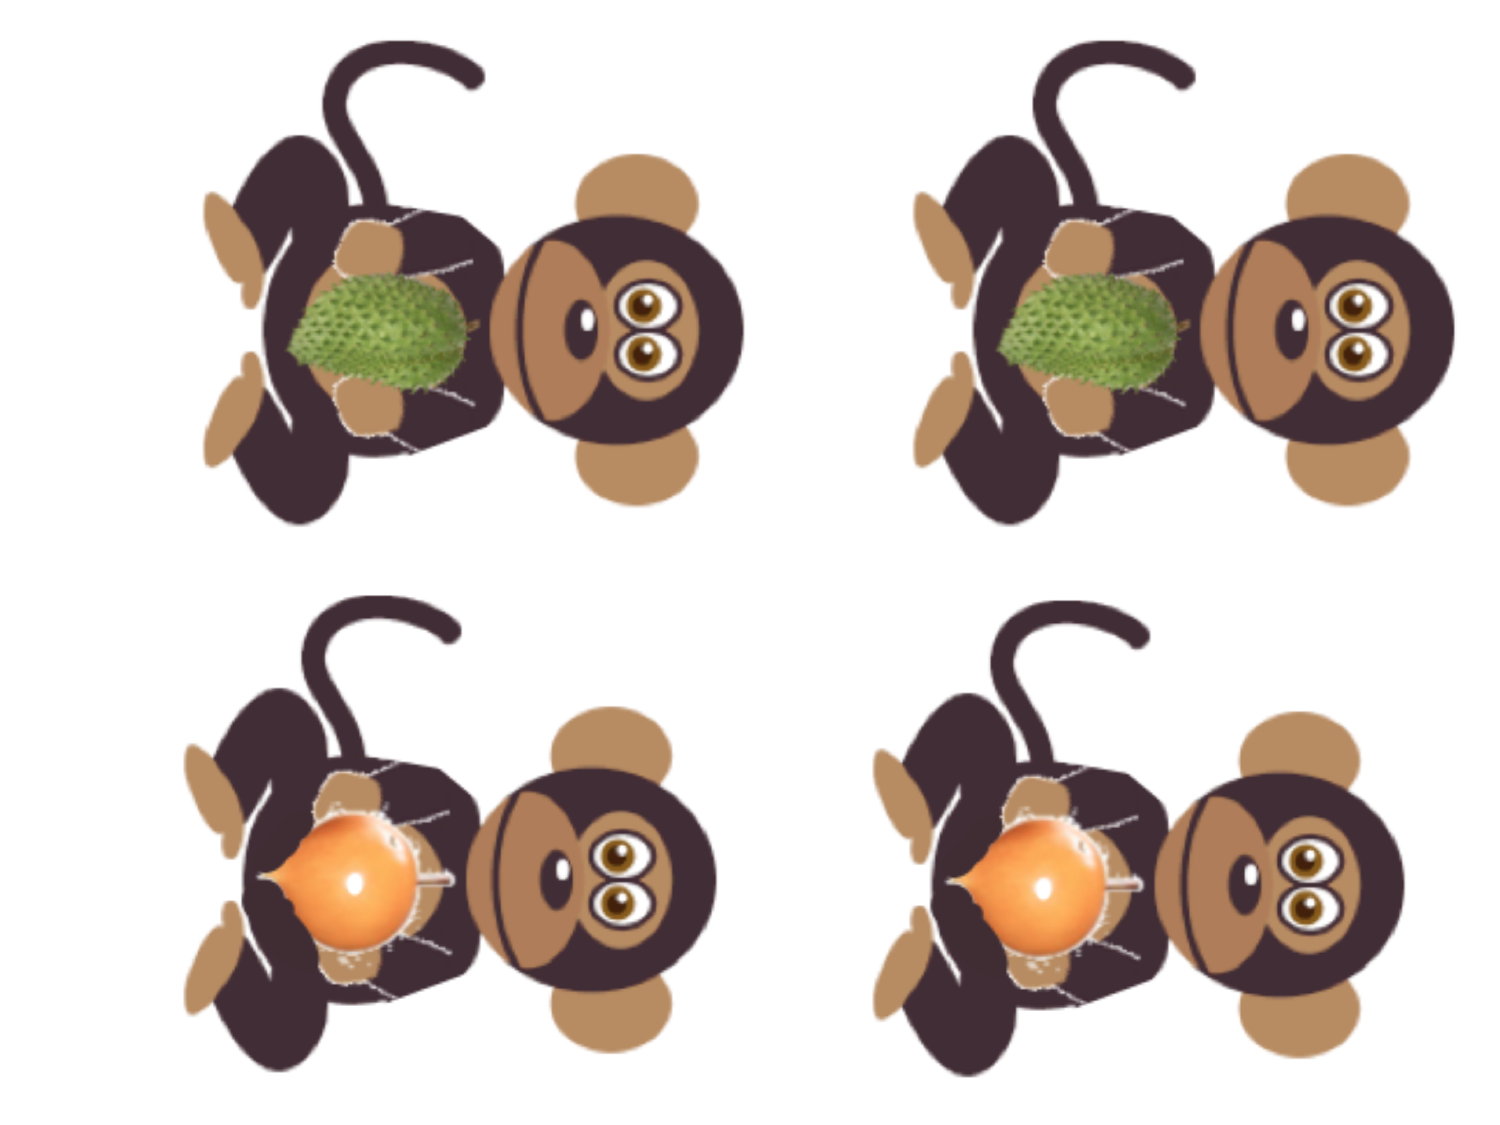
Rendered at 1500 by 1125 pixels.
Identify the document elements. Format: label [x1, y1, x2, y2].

picture [844, 0, 1500, 1125]
picture [155, 0, 789, 1125]
